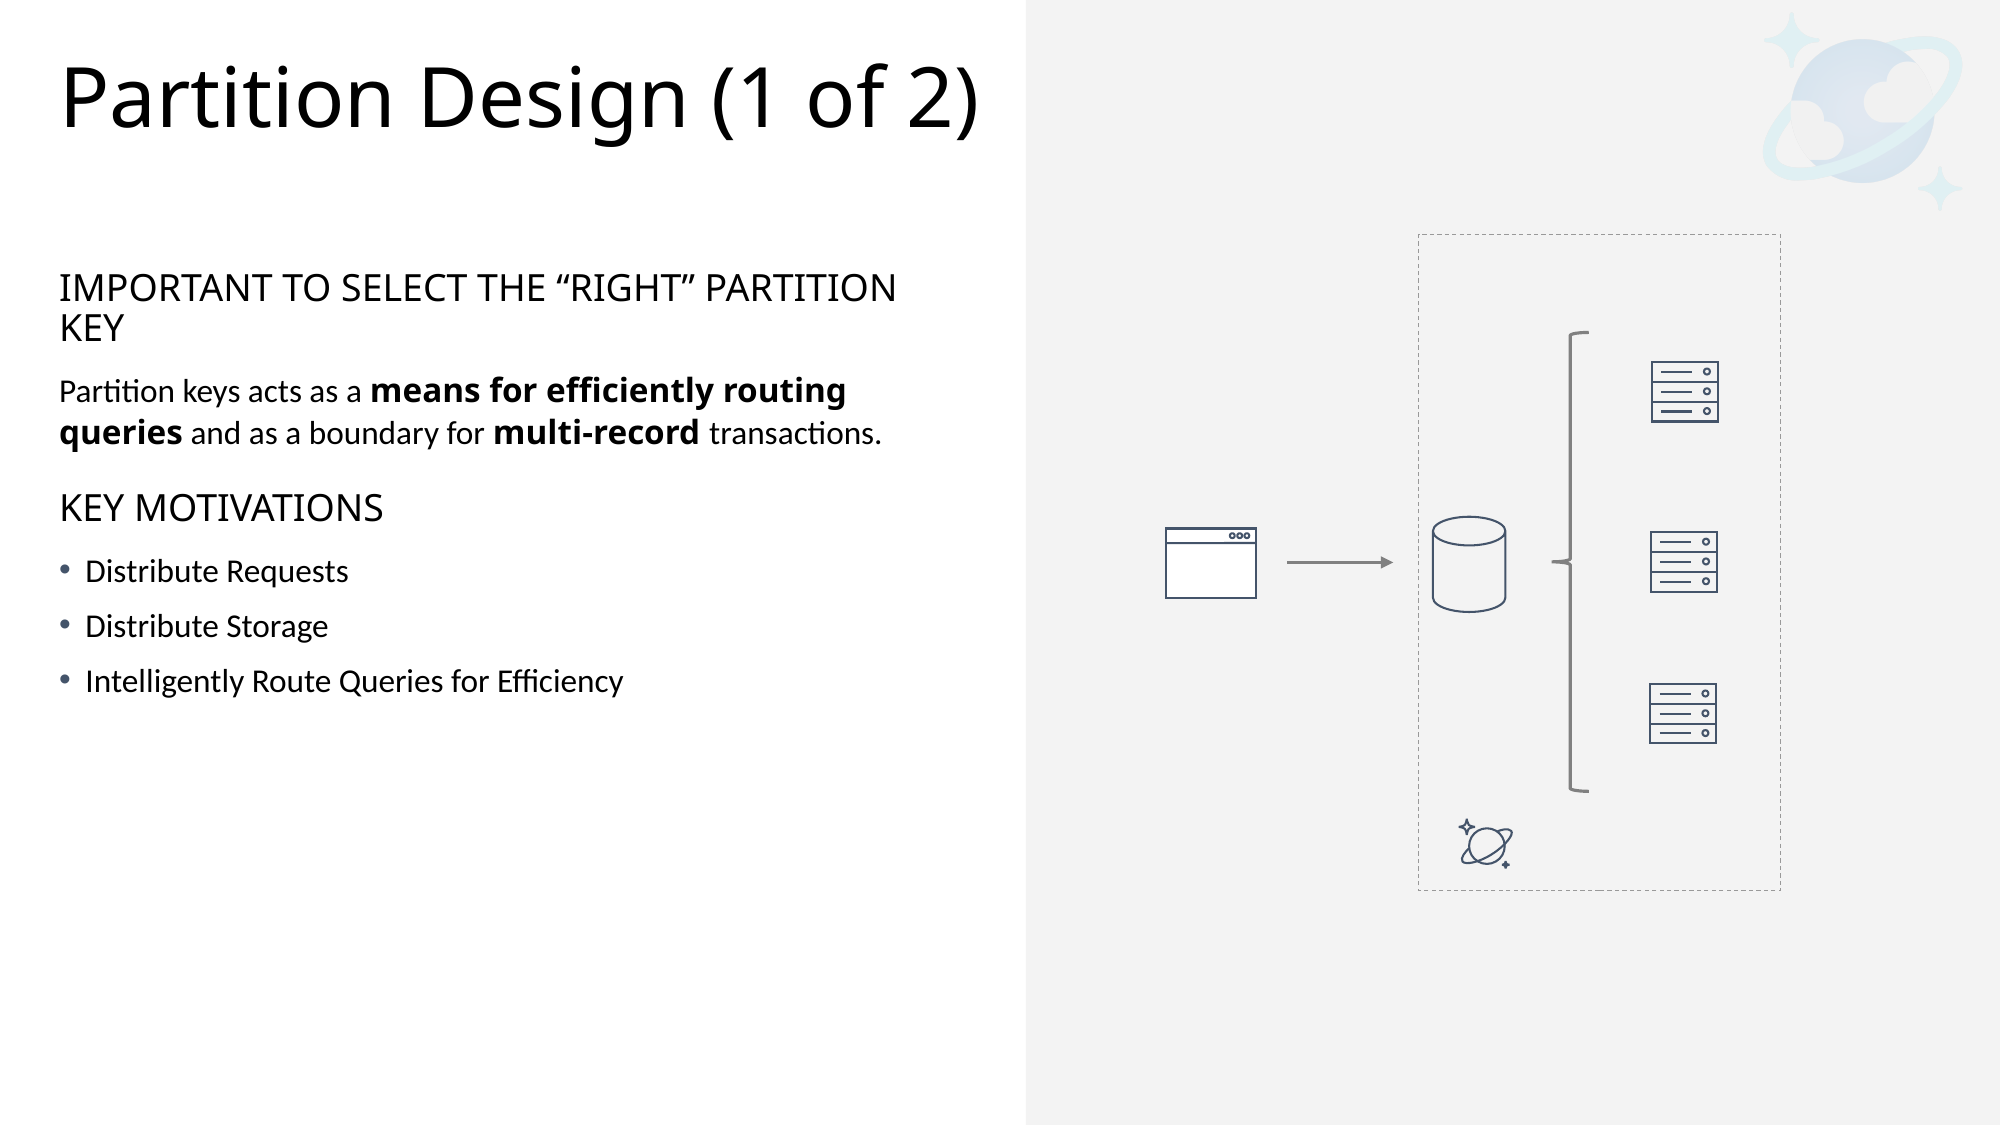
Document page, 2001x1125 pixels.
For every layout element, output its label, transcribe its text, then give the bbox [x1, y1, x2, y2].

title Partition Design (1 of 2) [44, 47, 1023, 154]
list IMPORTANT TO SELECT THE “RIGHT” PARTITION KEY Partition keys acts as a means for efficiently routing queries and as a boundary for multi-record transactions. KEY MOTIVATIONS Distribute Requests Distribute Storage Intelligently Route Queries for Efficiency [44, 261, 952, 738]
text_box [1166, 234, 1781, 891]
